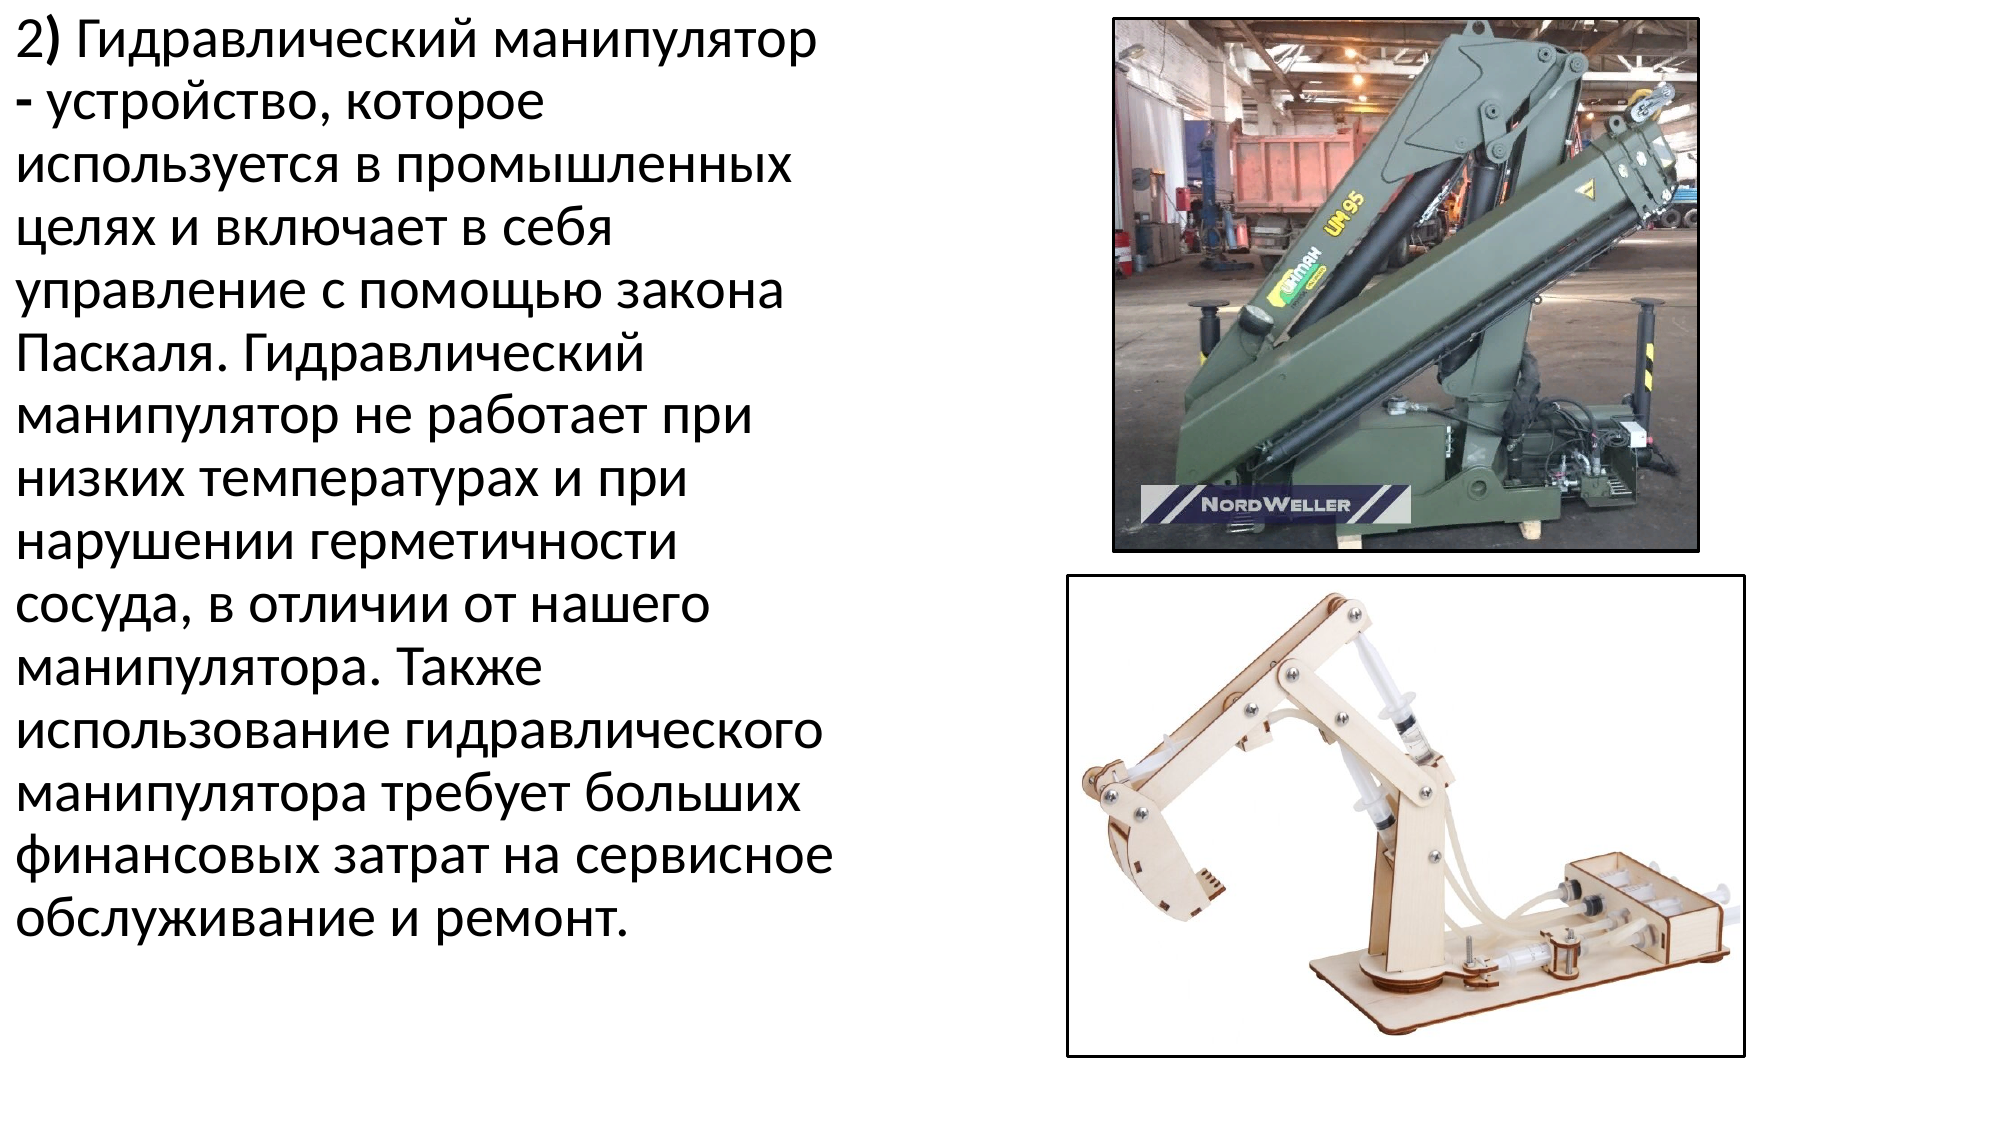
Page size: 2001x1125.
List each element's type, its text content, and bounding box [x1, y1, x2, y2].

picture [1068, 576, 1744, 1056]
picture [1114, 20, 1698, 550]
list 2) Гидравлический манипулятор - устройство, которое используется в промышленных целях и включает в себя управление с помощью закона Паскаля. Гидравлический манипулятор не работает при низких температурах и при нарушении герметичности сосуда, в отличии от нашего манипулятора. Также использование гидравлического манипулятора требует больших финансовых затрат на сервисное обслуживание и ремонт. [0, 0, 851, 1125]
